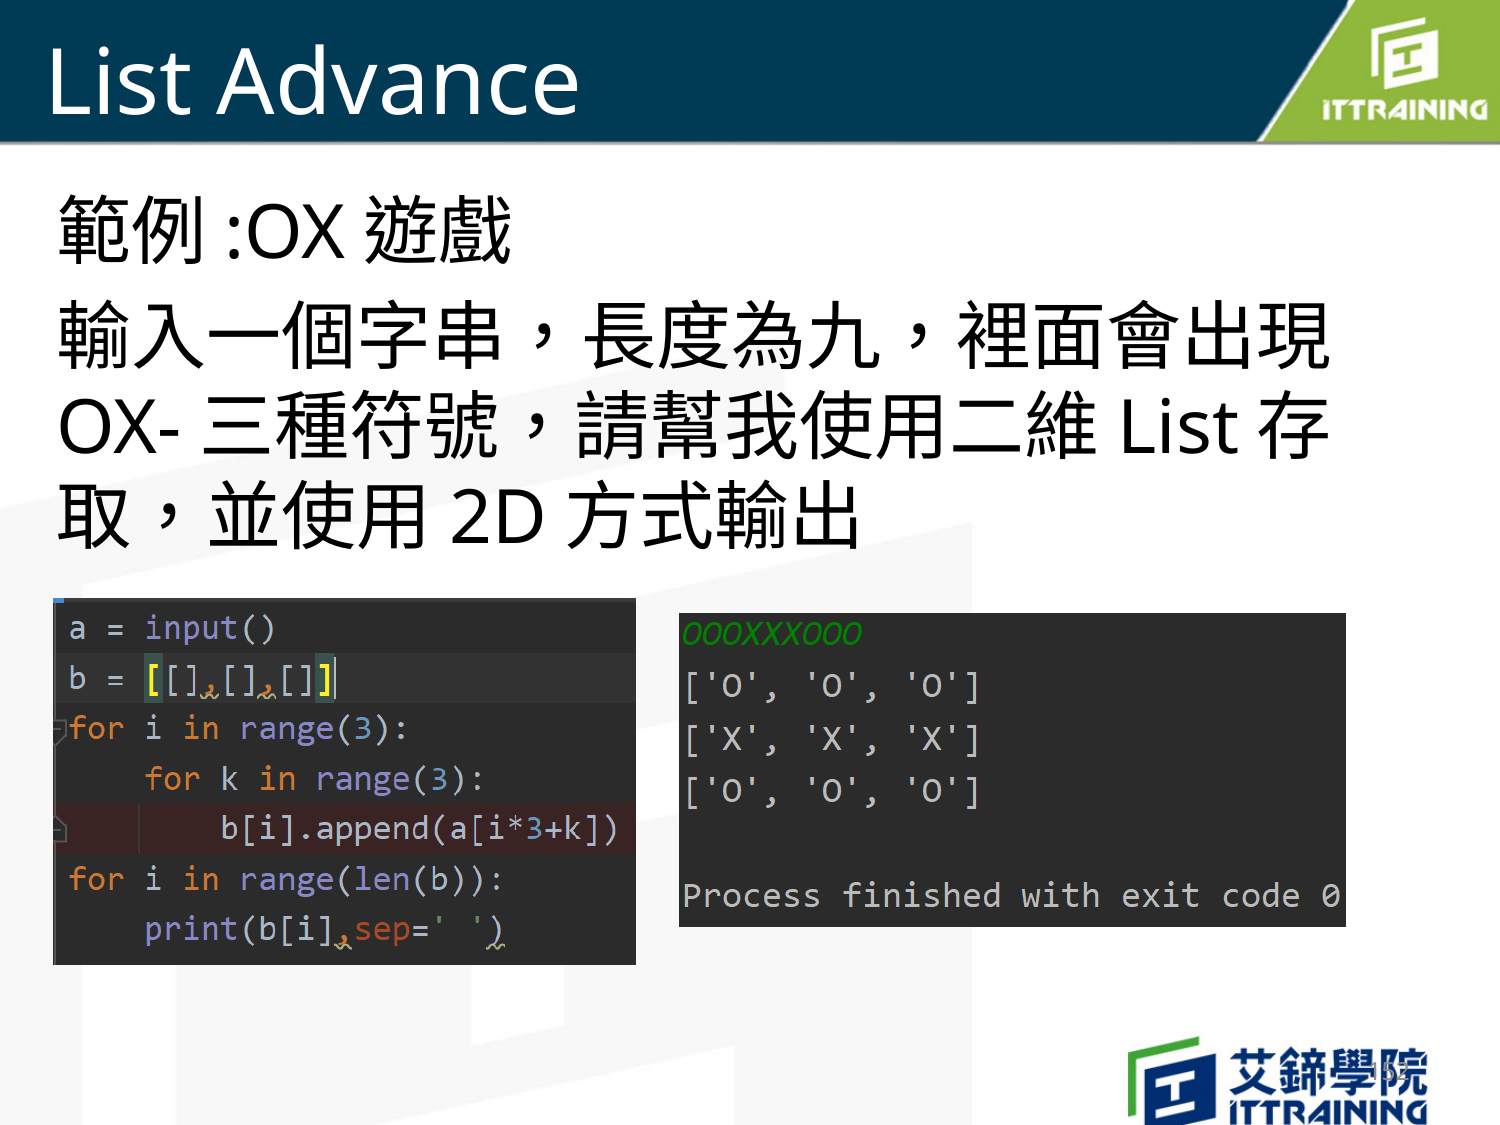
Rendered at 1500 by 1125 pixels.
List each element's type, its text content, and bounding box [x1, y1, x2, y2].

title List Advance [29, 0, 1380, 172]
list 範例:OX遊戲 輸入一個字串，長度為九，裡面會出現OX-三種符號，請幫我使用二維List存取，並使用2D方式輸出 [41, 176, 1392, 919]
picture [0, 0, 1500, 1125]
slide_number 152 [1074, 1042, 1425, 1103]
